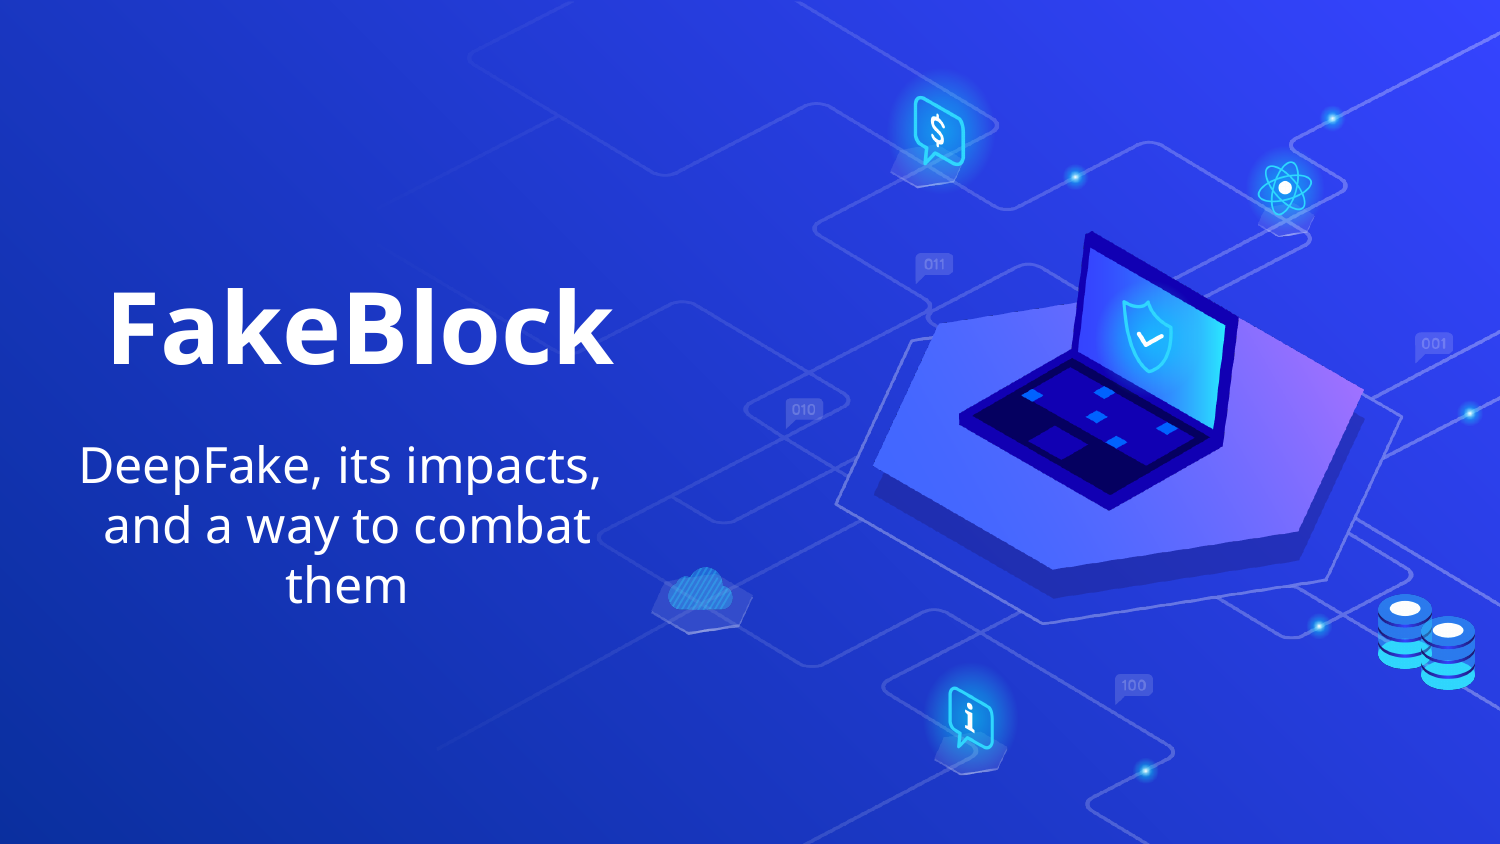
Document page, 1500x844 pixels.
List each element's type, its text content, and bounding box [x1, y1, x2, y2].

title FakeBlock [45, 223, 649, 426]
picture [0, 0, 1500, 844]
text_box DeepFake, its impacts, and a way to combat them [51, 418, 644, 621]
